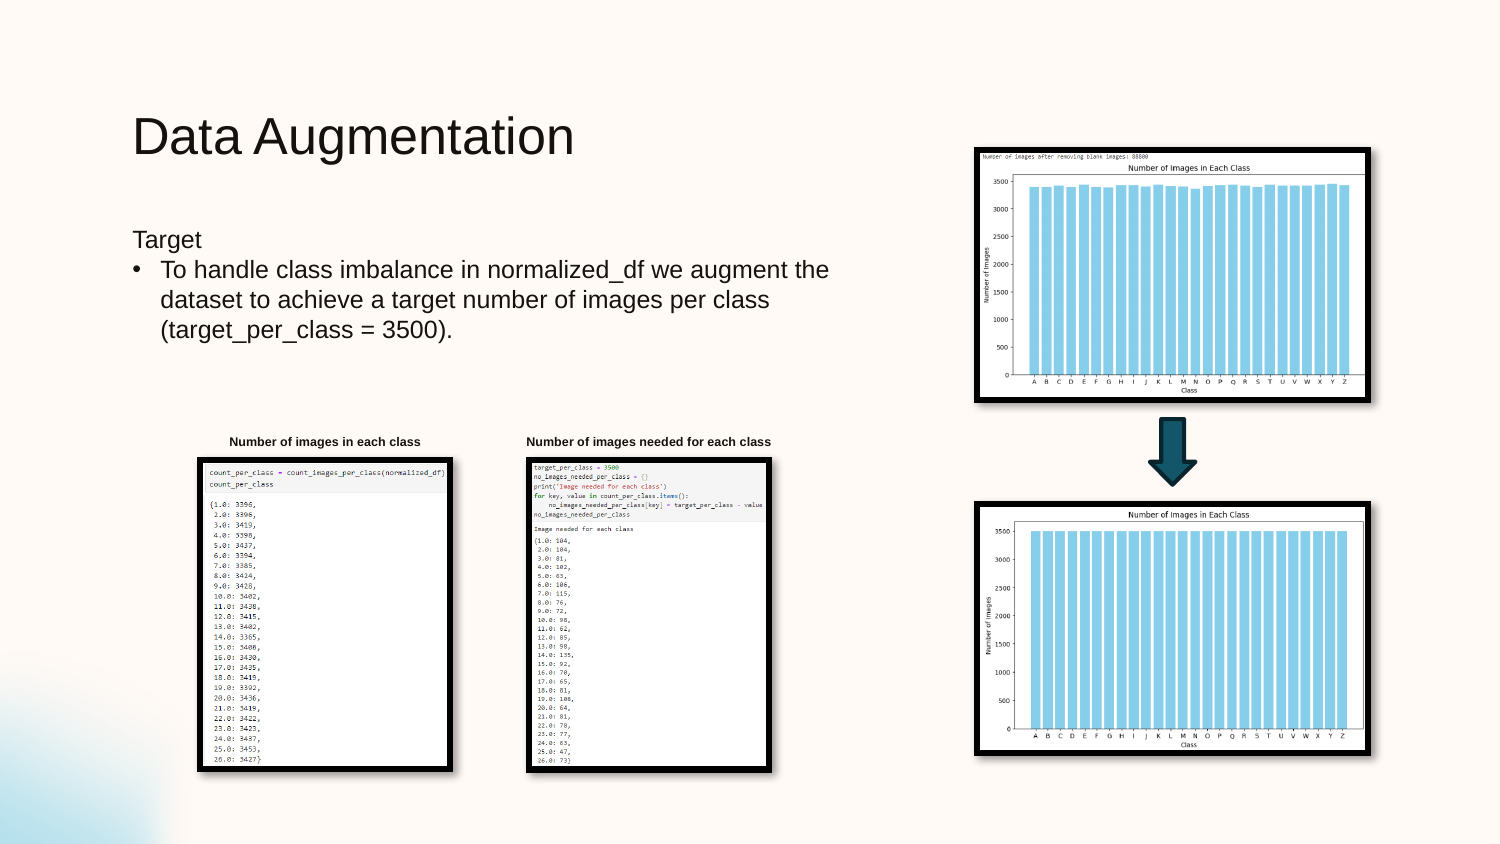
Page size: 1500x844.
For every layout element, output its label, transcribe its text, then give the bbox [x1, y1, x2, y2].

text_box Target To handle class imbalance in normalized_df we augment the dataset to achieve a target number of images per class (target_per_class = 3500). [117, 208, 873, 675]
text_box Number of images needed for each class [501, 419, 797, 477]
picture [202, 462, 448, 766]
text_box [1147, 417, 1198, 487]
picture [979, 152, 1366, 397]
picture [0, 561, 286, 844]
picture [531, 462, 766, 767]
picture [979, 506, 1366, 750]
text_box Number of images in each class [177, 419, 473, 477]
title Data Augmentation [117, 87, 1383, 178]
